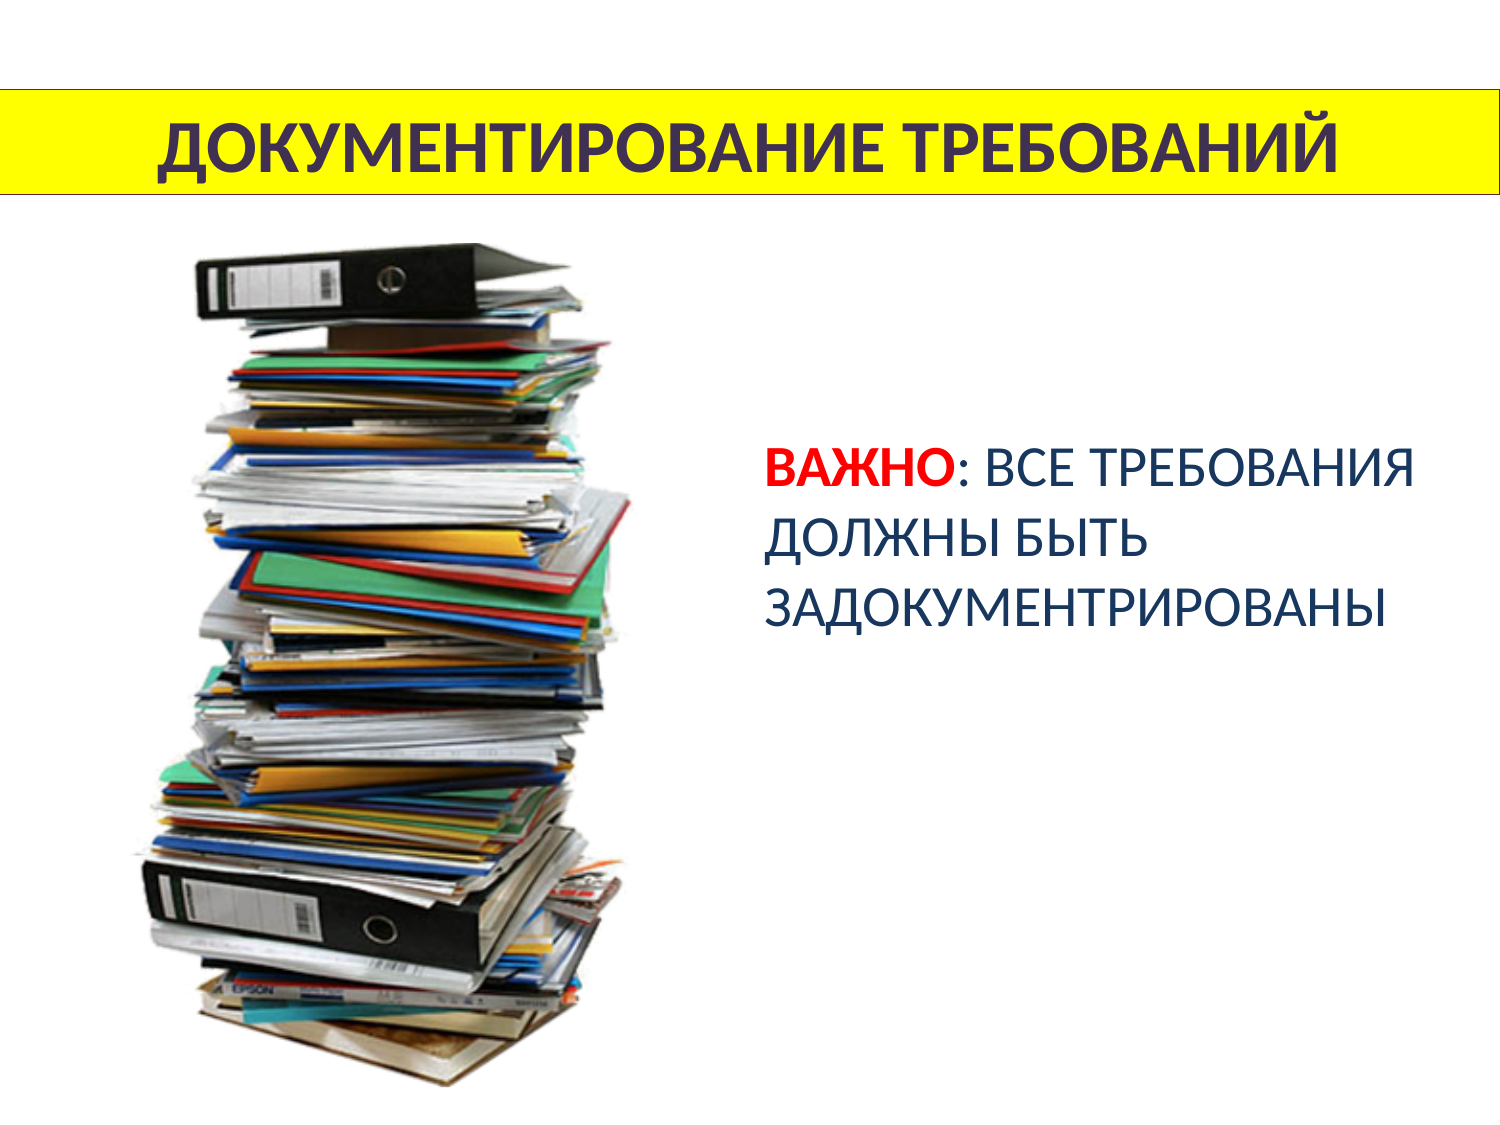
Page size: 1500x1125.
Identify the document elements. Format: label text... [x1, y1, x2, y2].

text_box ДОКУМЕНТИРОВАНИЕ ТРЕБОВАНИЙ [0, 89, 1500, 195]
text_box ВАЖНО: ВСЕ ТРЕБОВАНИЯ ДОЛЖНЫ БЫТЬ ЗАДОКУМЕНТРИРОВАНЫ [749, 420, 1441, 646]
picture [88, 243, 669, 1105]
